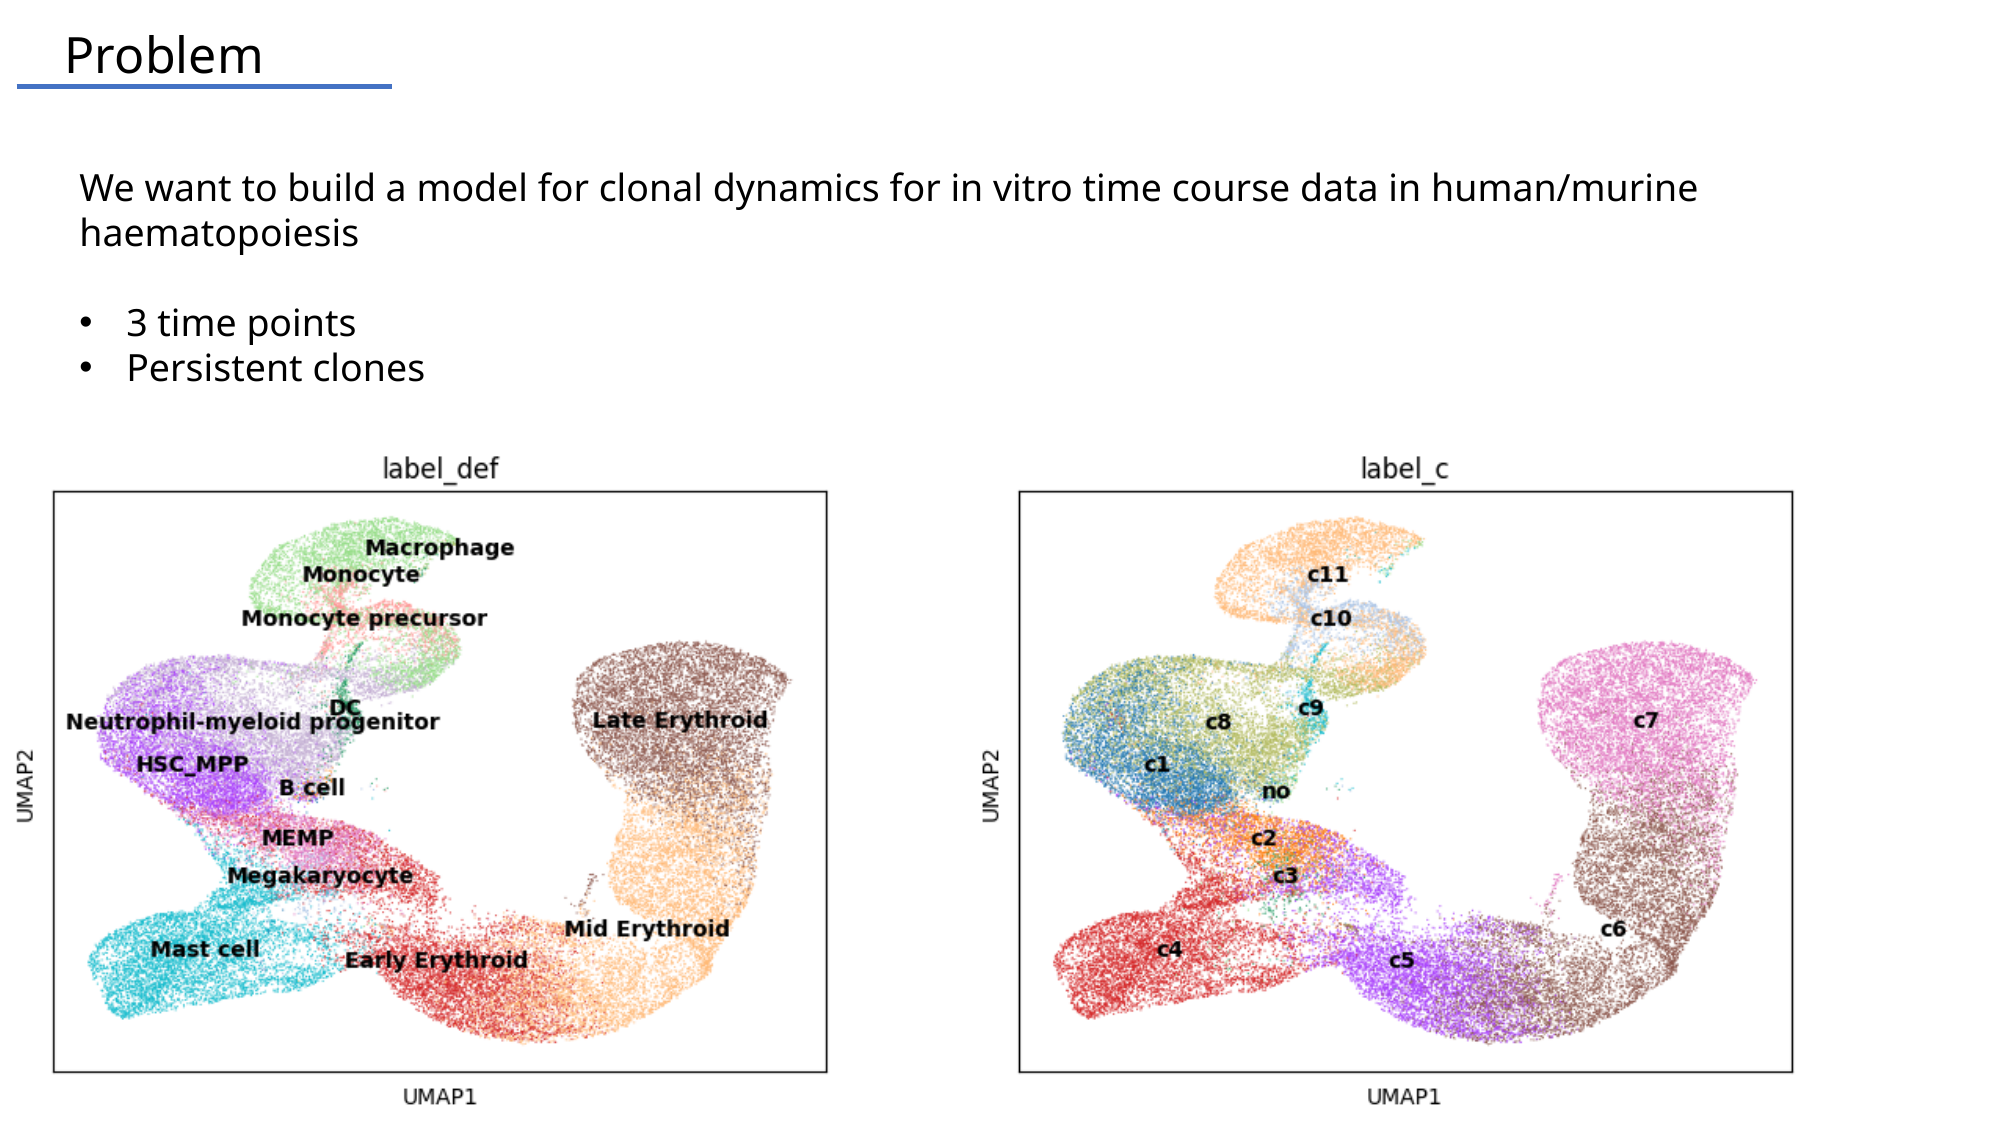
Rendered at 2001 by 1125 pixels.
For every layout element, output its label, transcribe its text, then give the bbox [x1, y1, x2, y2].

picture [0, 441, 1806, 1125]
text_box Problem [49, 16, 545, 92]
text_box We want to build a model for clonal dynamics for in vitro time course data in human/murine haematopoiesis 3 time points Persistent clones [64, 156, 1806, 397]
